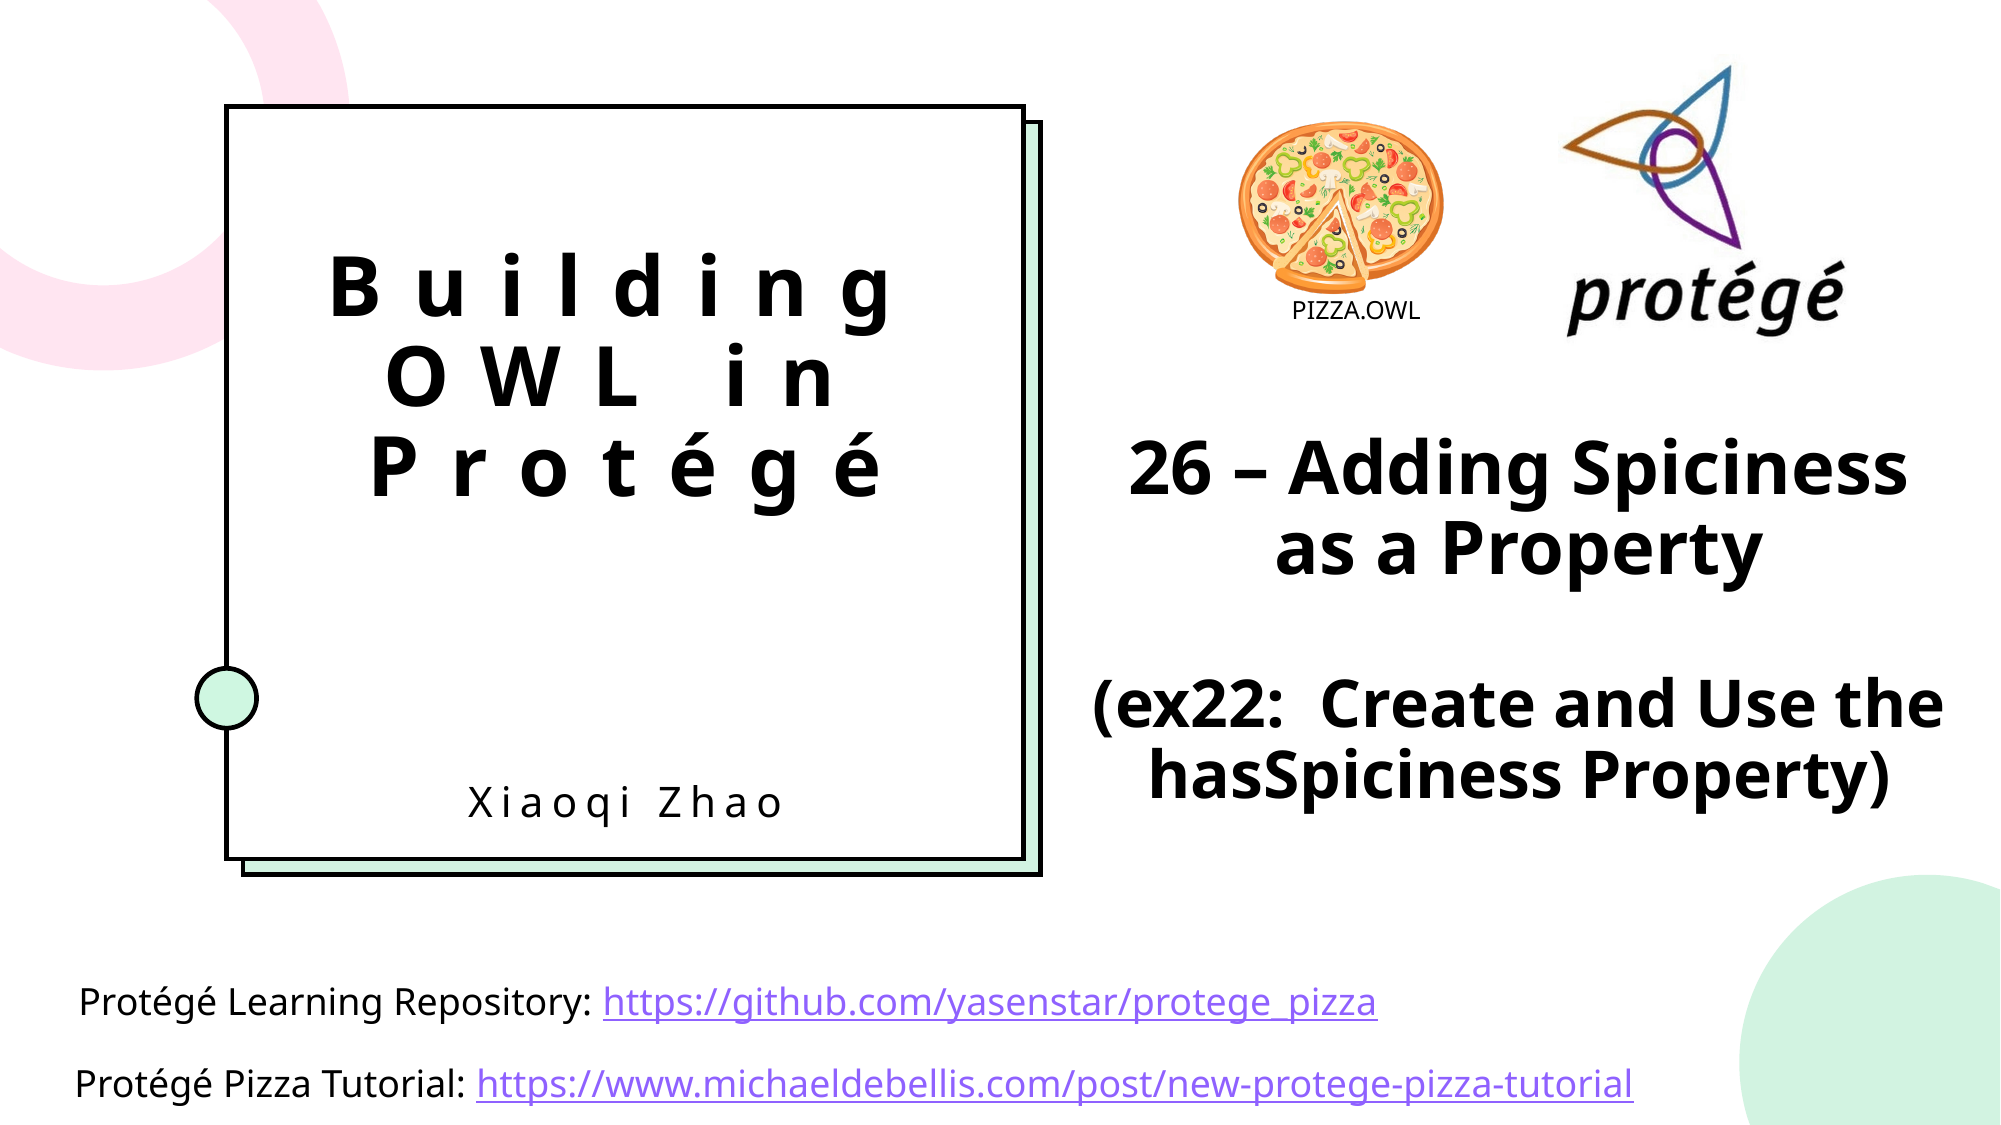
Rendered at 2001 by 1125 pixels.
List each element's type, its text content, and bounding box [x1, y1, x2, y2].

title Building OWL in Protégé [249, 131, 1001, 628]
text_box 26 – Adding Spiciness as a Property (ex22: Create and Use the hasSpiciness Property) [1068, 417, 1970, 826]
picture [1558, 54, 1850, 347]
text_box PIZZA.OWL [1276, 300, 1436, 333]
picture [1231, 115, 1449, 300]
text_box Protégé Learning Repository: https://github.com/yasenstar/protege_pizza [63, 970, 1393, 1037]
text_box Protégé Pizza Tutorial: https://www.michaeldebellis.com/post/new-protege-pizza-tutorial [59, 1052, 1650, 1119]
subtitle Xiaoqi Zhao [249, 773, 1001, 835]
